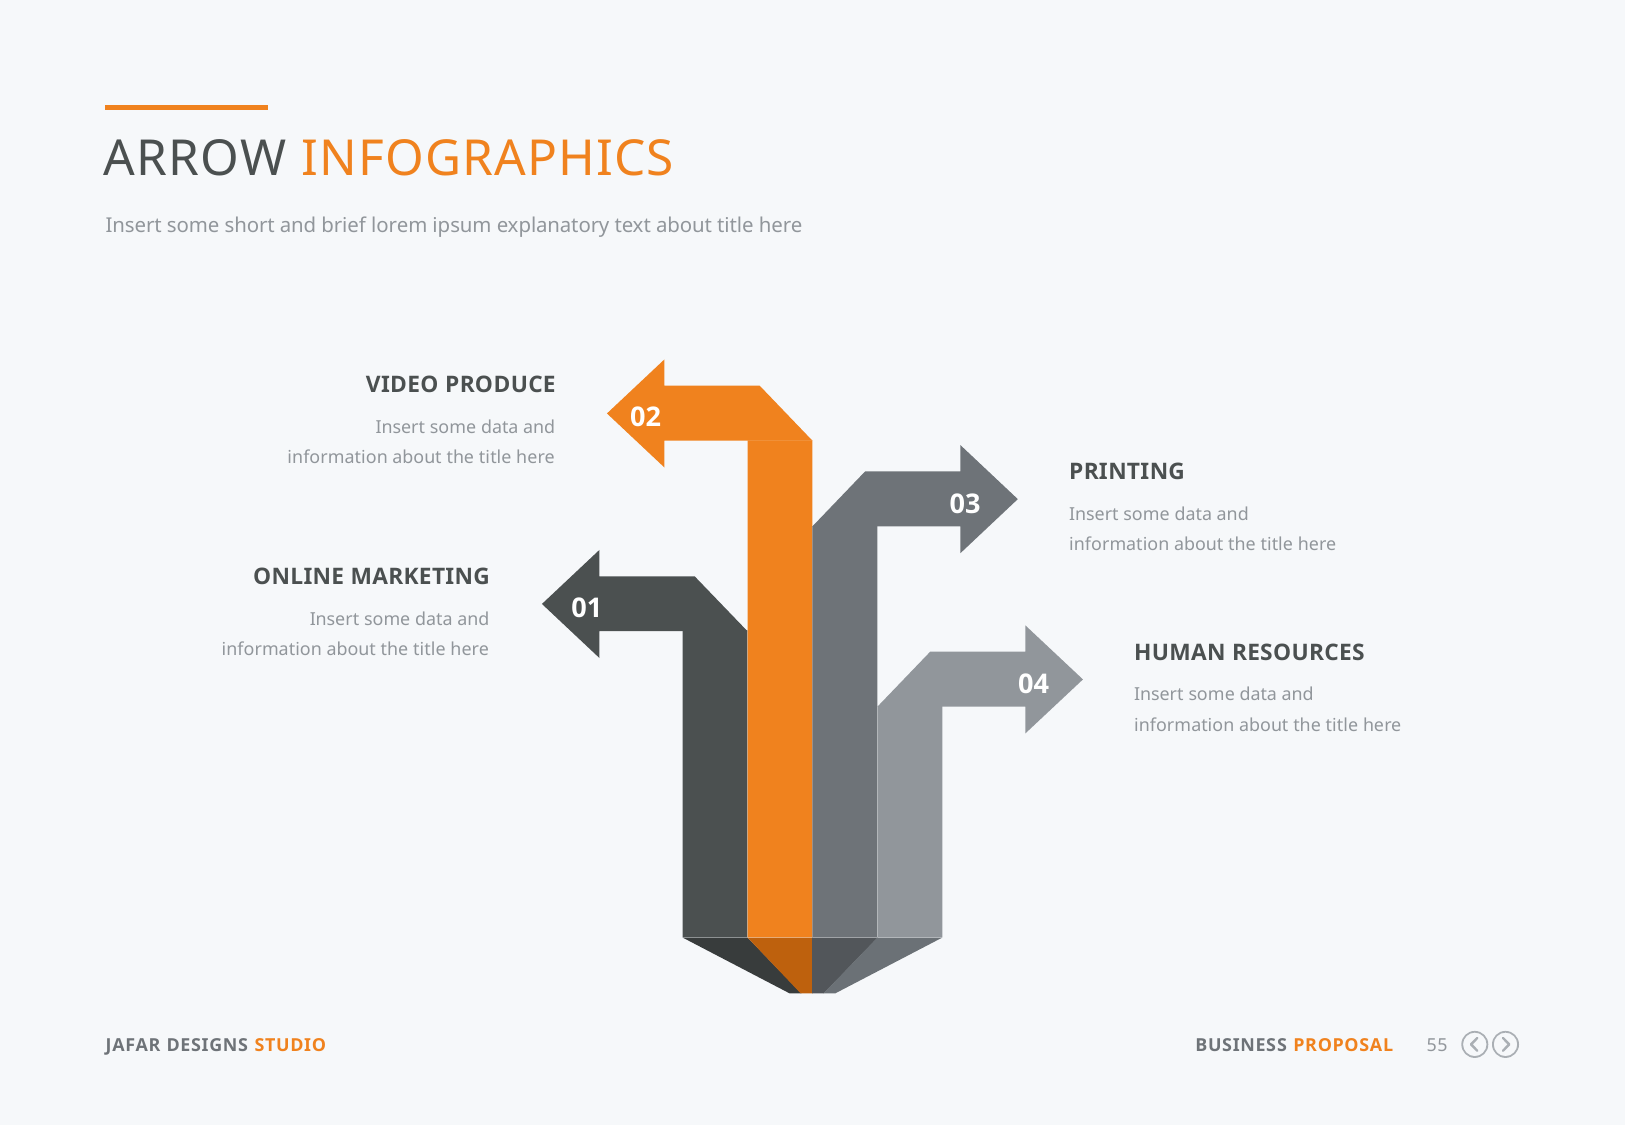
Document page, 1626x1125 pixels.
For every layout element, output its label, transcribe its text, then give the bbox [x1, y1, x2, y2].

text_box [563, 549, 748, 659]
text_box [626, 359, 813, 468]
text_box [282, 370, 556, 469]
text_box [812, 938, 875, 994]
text_box [812, 527, 878, 938]
text_box 02 [620, 392, 671, 432]
text_box [682, 632, 747, 938]
text_box [812, 445, 1018, 554]
text_box [747, 441, 813, 938]
text_box [877, 707, 943, 938]
text_box [747, 938, 812, 994]
text_box 04 [1008, 659, 1059, 699]
text_box 01 [562, 584, 612, 624]
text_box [1069, 456, 1343, 556]
text_box [606, 401, 620, 426]
text_box [683, 938, 800, 994]
list Insert some short and brief lorem ipsum explanatory text about title here [105, 209, 1519, 241]
text_box [877, 625, 1083, 734]
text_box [1134, 637, 1408, 736]
text_box 03 [940, 479, 990, 519]
text_box [823, 938, 942, 994]
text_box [216, 561, 490, 661]
list arrow infographics [103, 125, 1518, 188]
text_box [541, 585, 562, 623]
